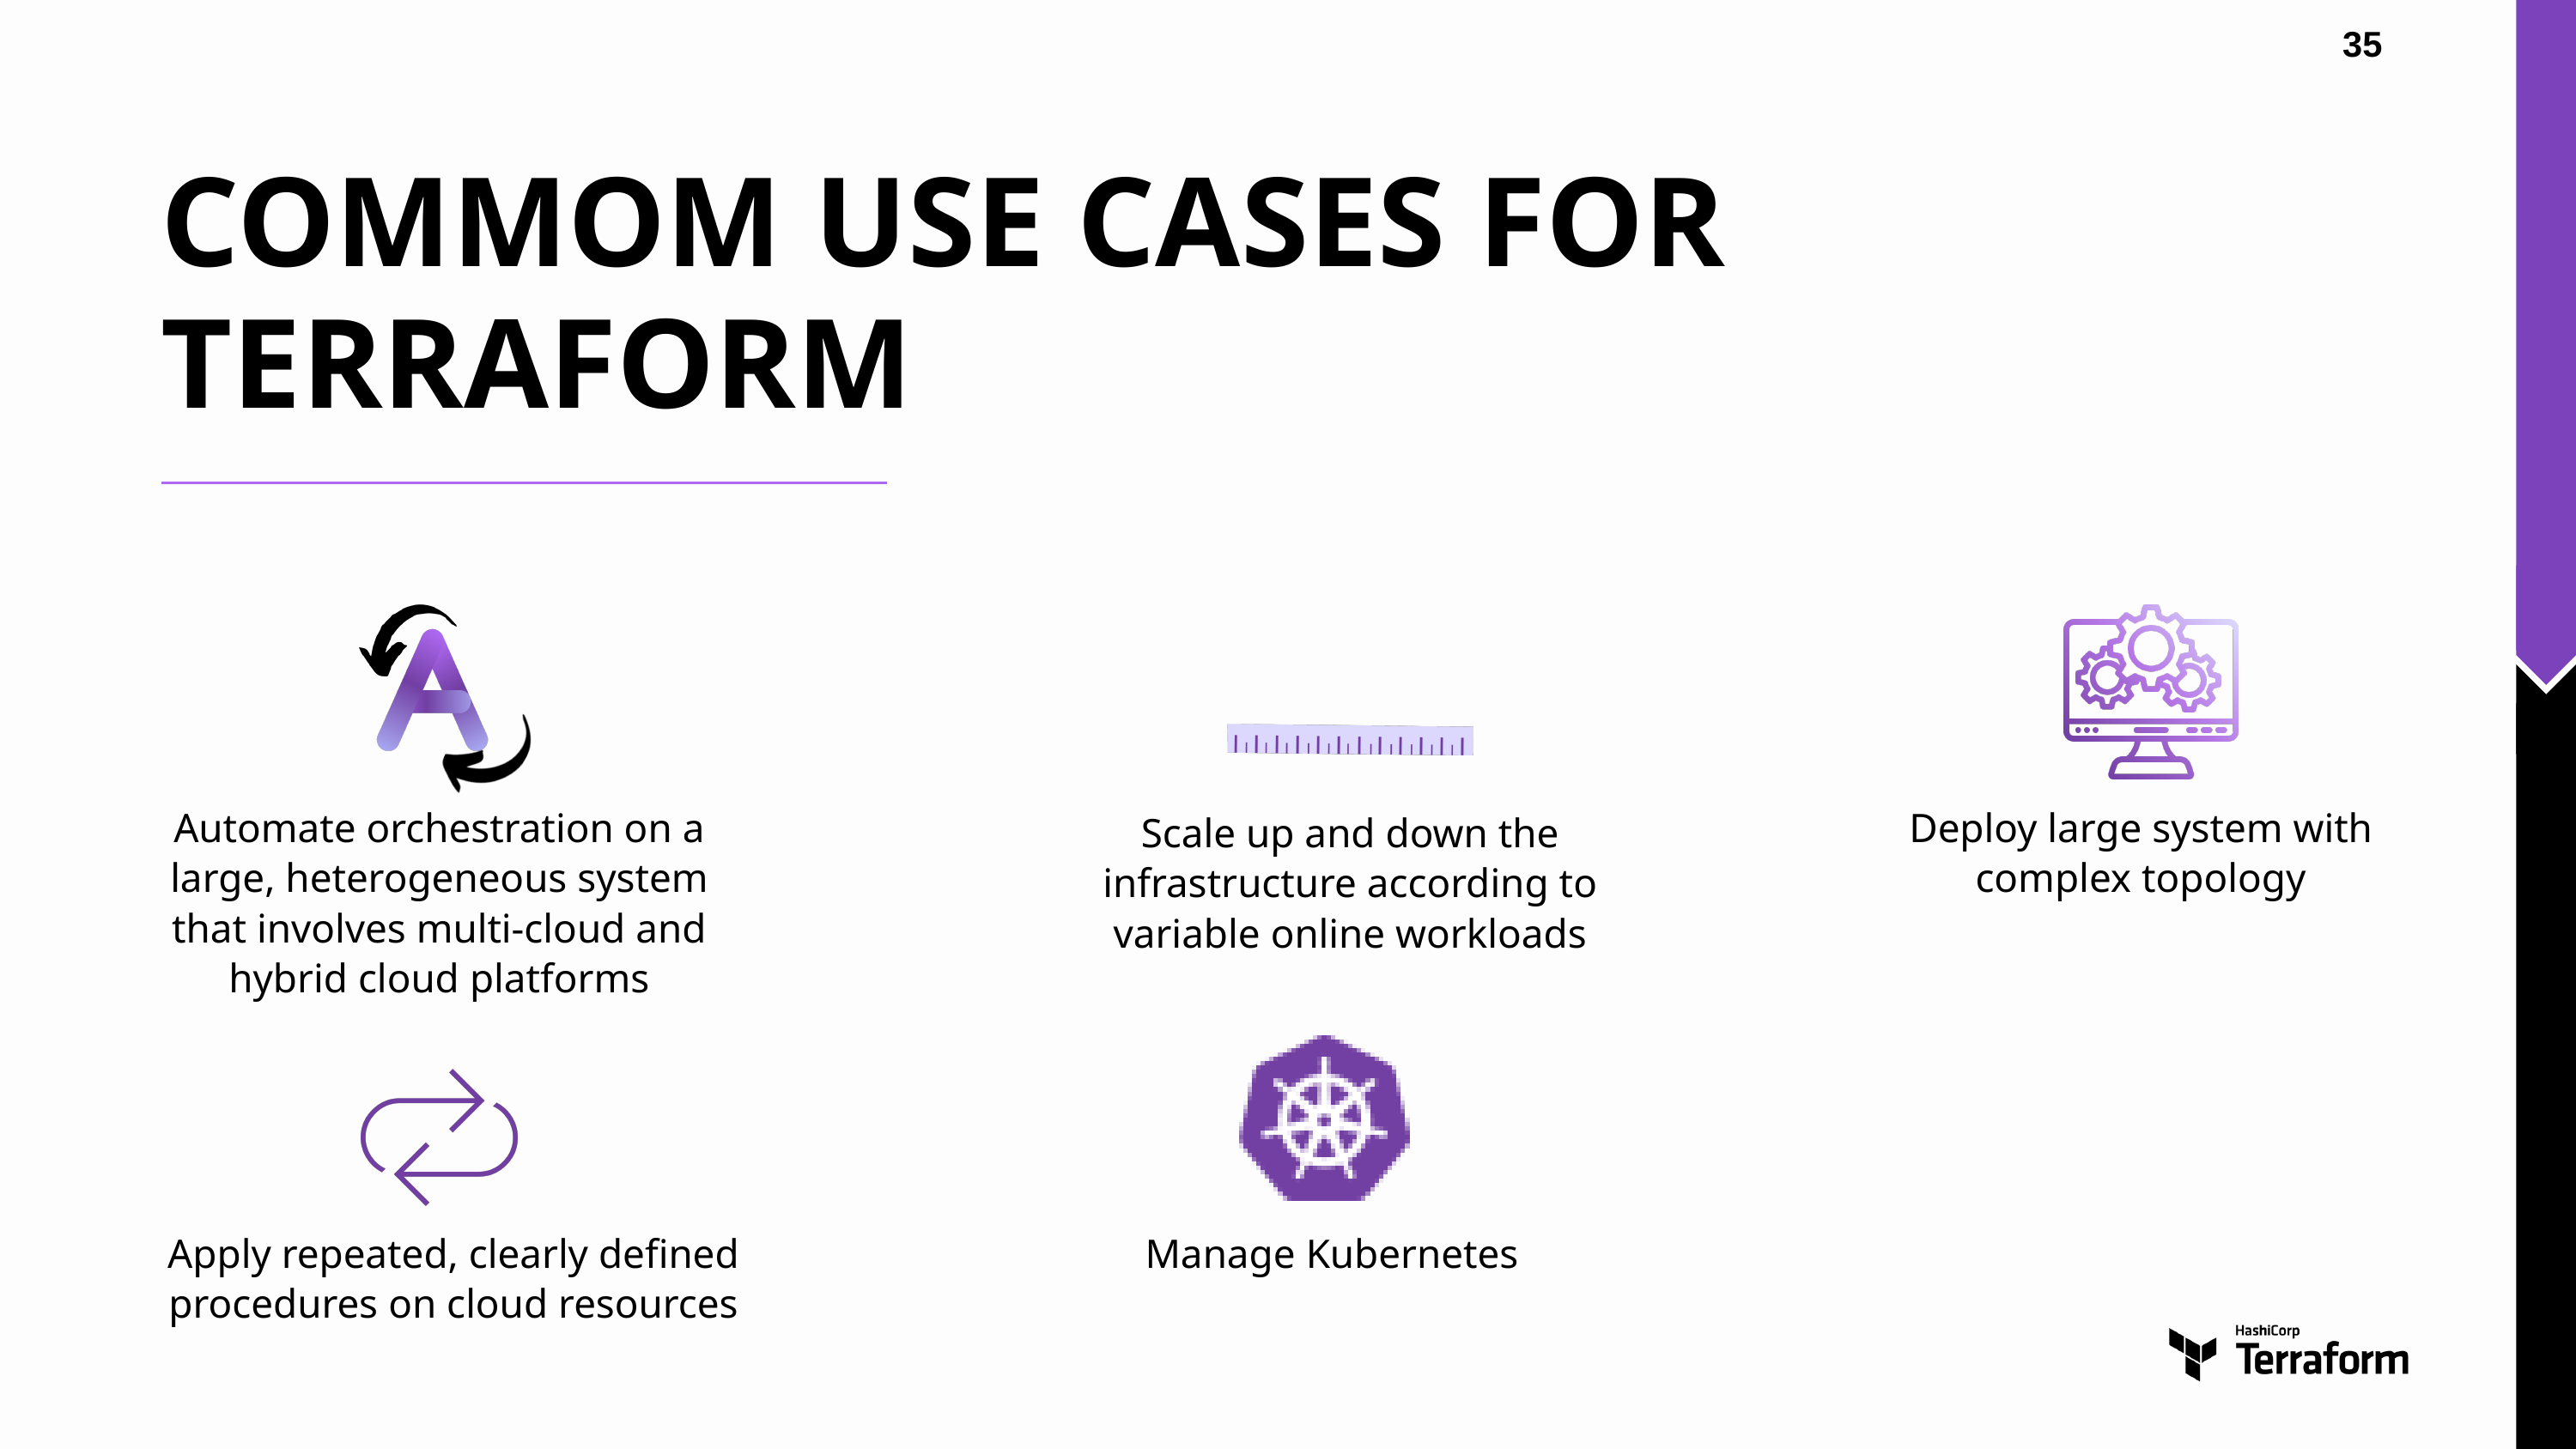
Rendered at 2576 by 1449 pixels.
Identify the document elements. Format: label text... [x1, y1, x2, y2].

text_box COMMOM USE CASES FOR TERRAFORM [161, 149, 1794, 433]
picture [2146, 1303, 2432, 1405]
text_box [1023, 1035, 1641, 1275]
text_box Automate orchestration on a large, heterogeneous system that involves multi-cloud and hybrid cloud platforms [161, 800, 718, 1001]
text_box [1850, 604, 2432, 900]
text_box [2516, 0, 2576, 1449]
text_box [359, 604, 544, 813]
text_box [144, 1069, 762, 1374]
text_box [1060, 724, 1641, 955]
